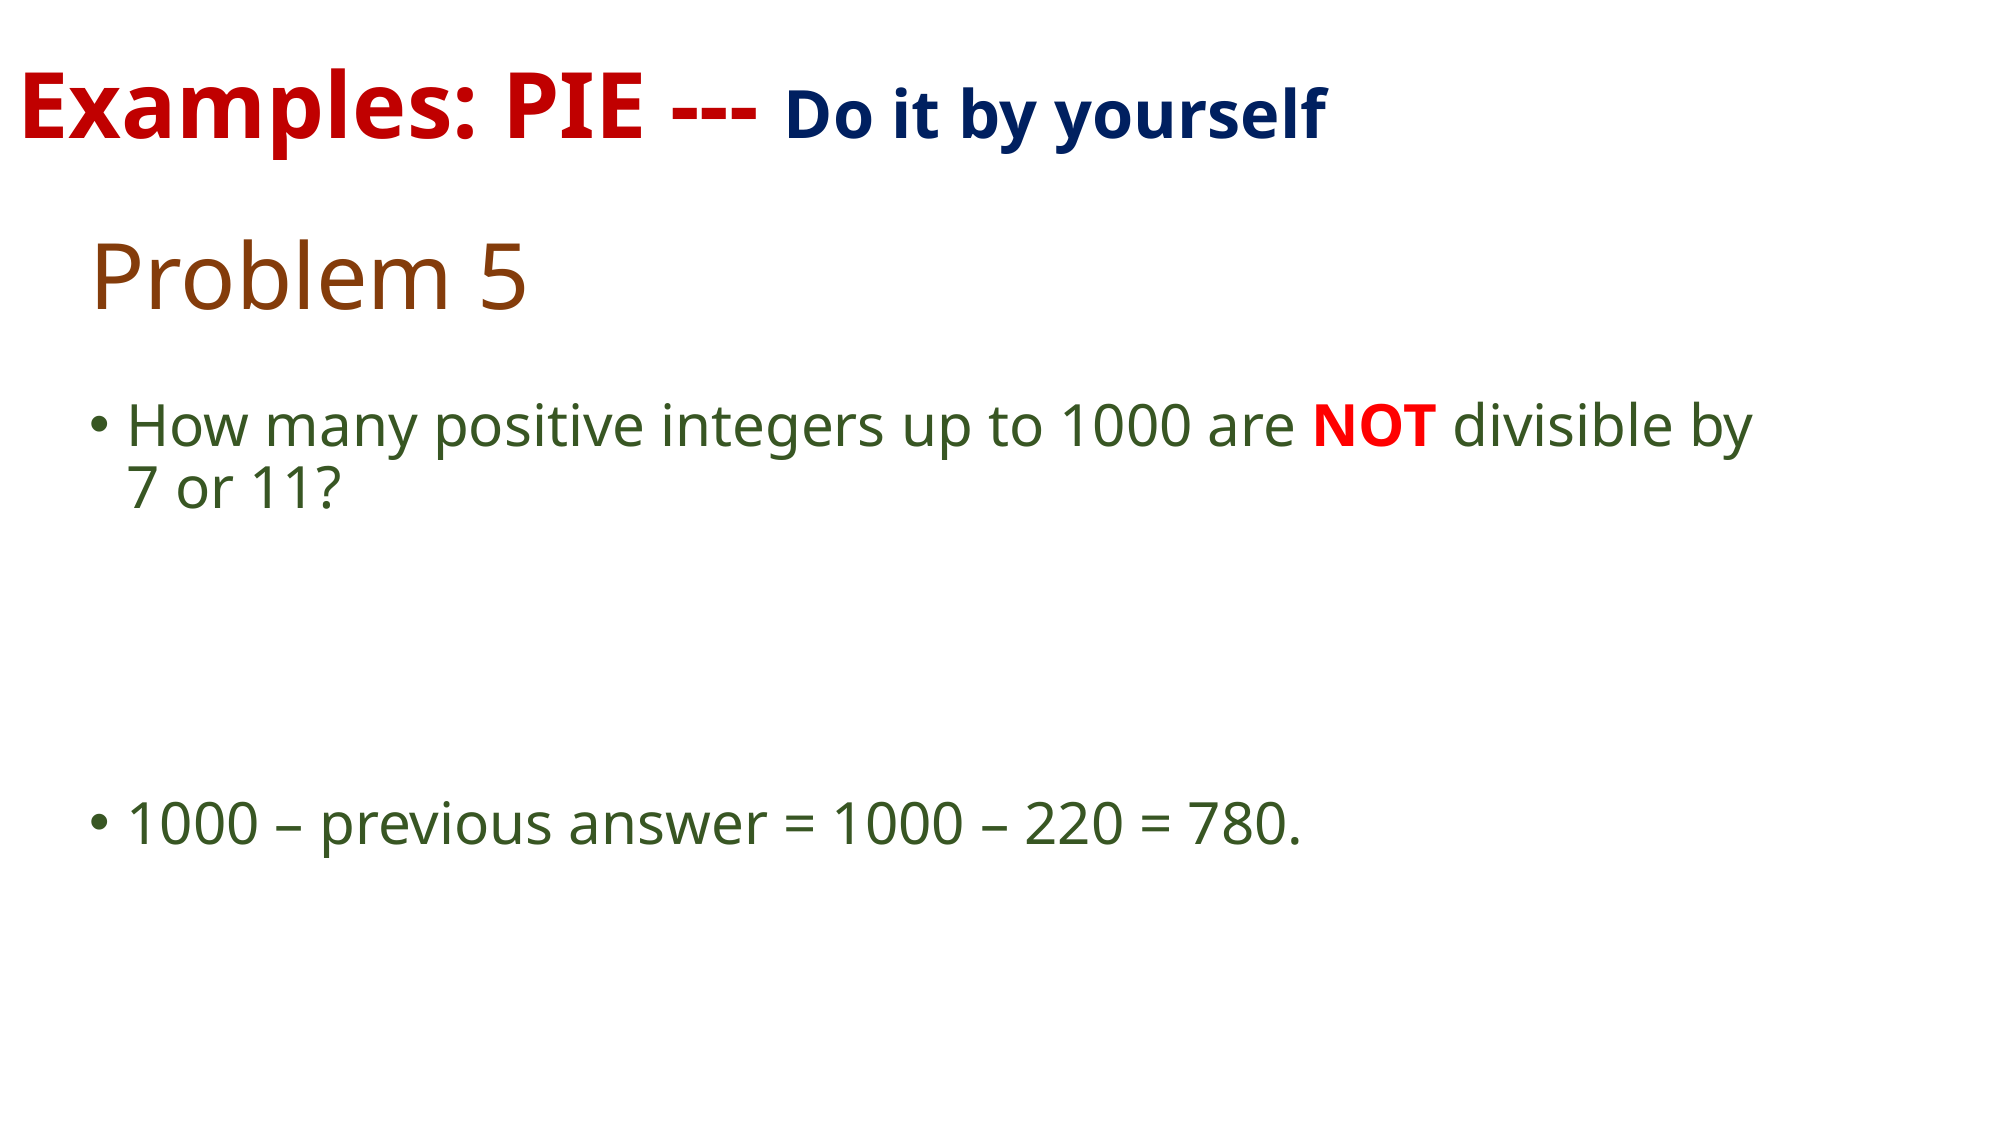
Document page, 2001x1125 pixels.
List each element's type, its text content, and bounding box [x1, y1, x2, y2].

list How many positive integers up to 1000 are NOT divisible by 7 or 11? 1000 – previous answer = 1000 – 220 = 780. [74, 388, 1800, 1102]
title Problem 5 [74, 170, 1800, 388]
text_box Examples: PIE --- Do it by yourself [2, 0, 1728, 218]
